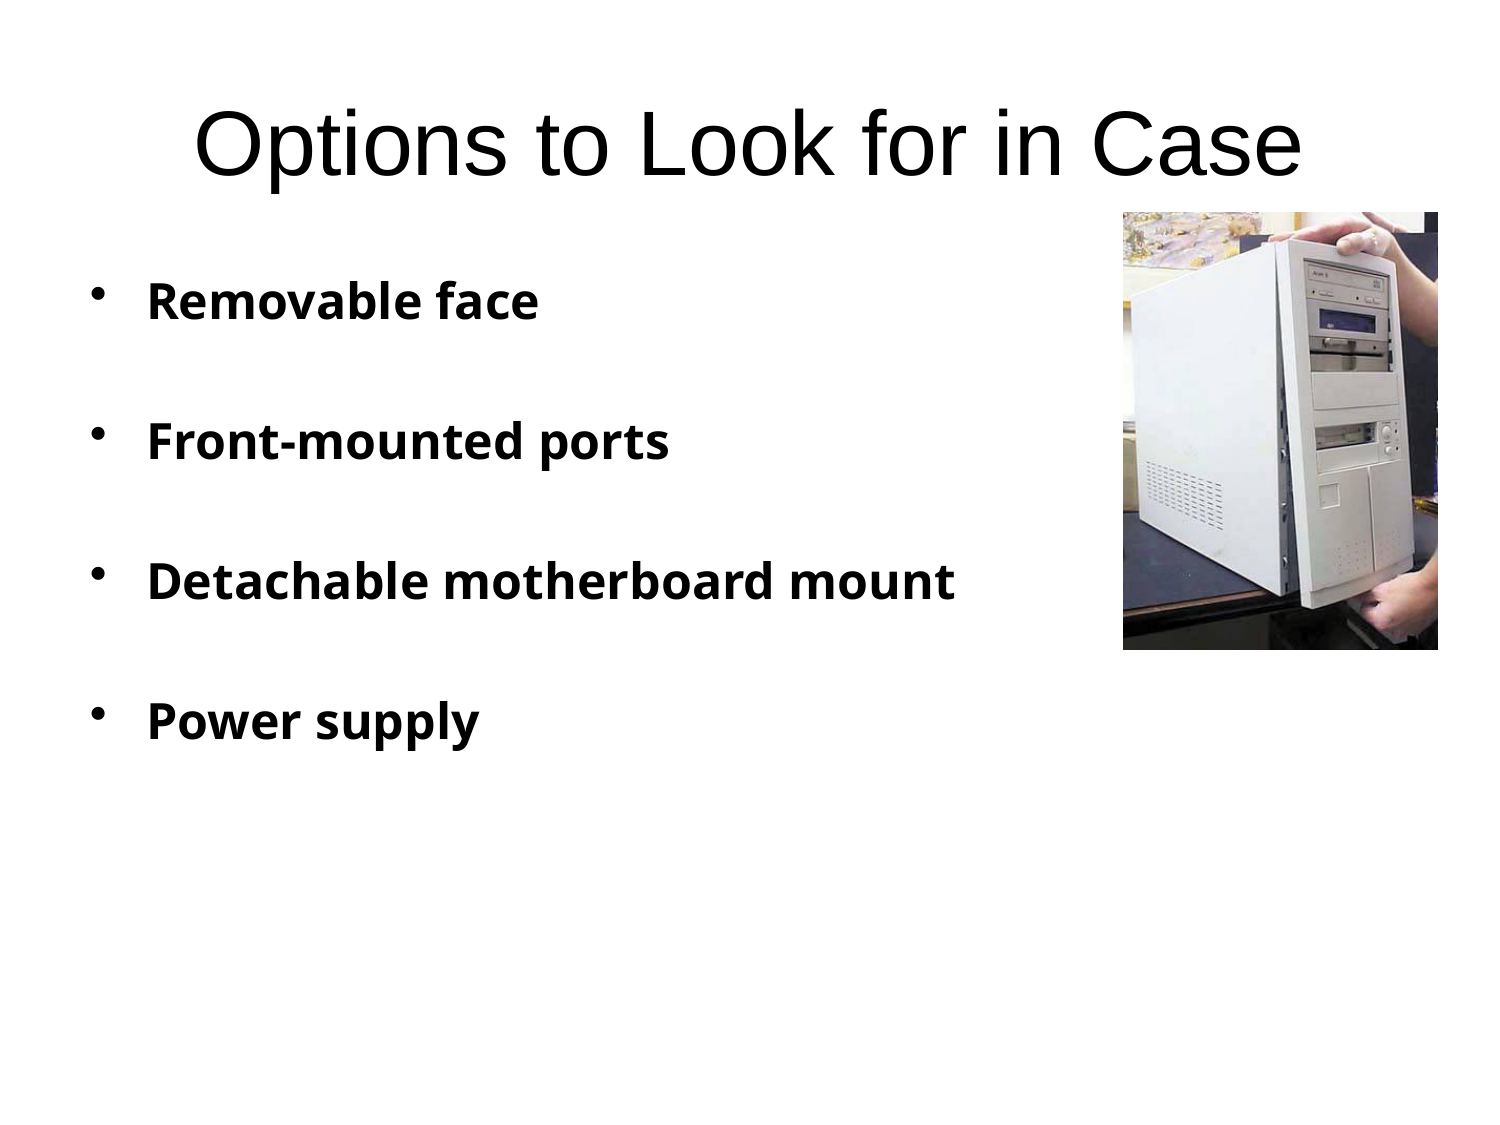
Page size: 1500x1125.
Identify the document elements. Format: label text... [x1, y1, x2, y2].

picture [1122, 212, 1438, 651]
text_box Removable face Front-mounted ports Detachable motherboard mount Power supply [75, 212, 1450, 1050]
title Options to Look for in Case [75, 45, 1425, 212]
